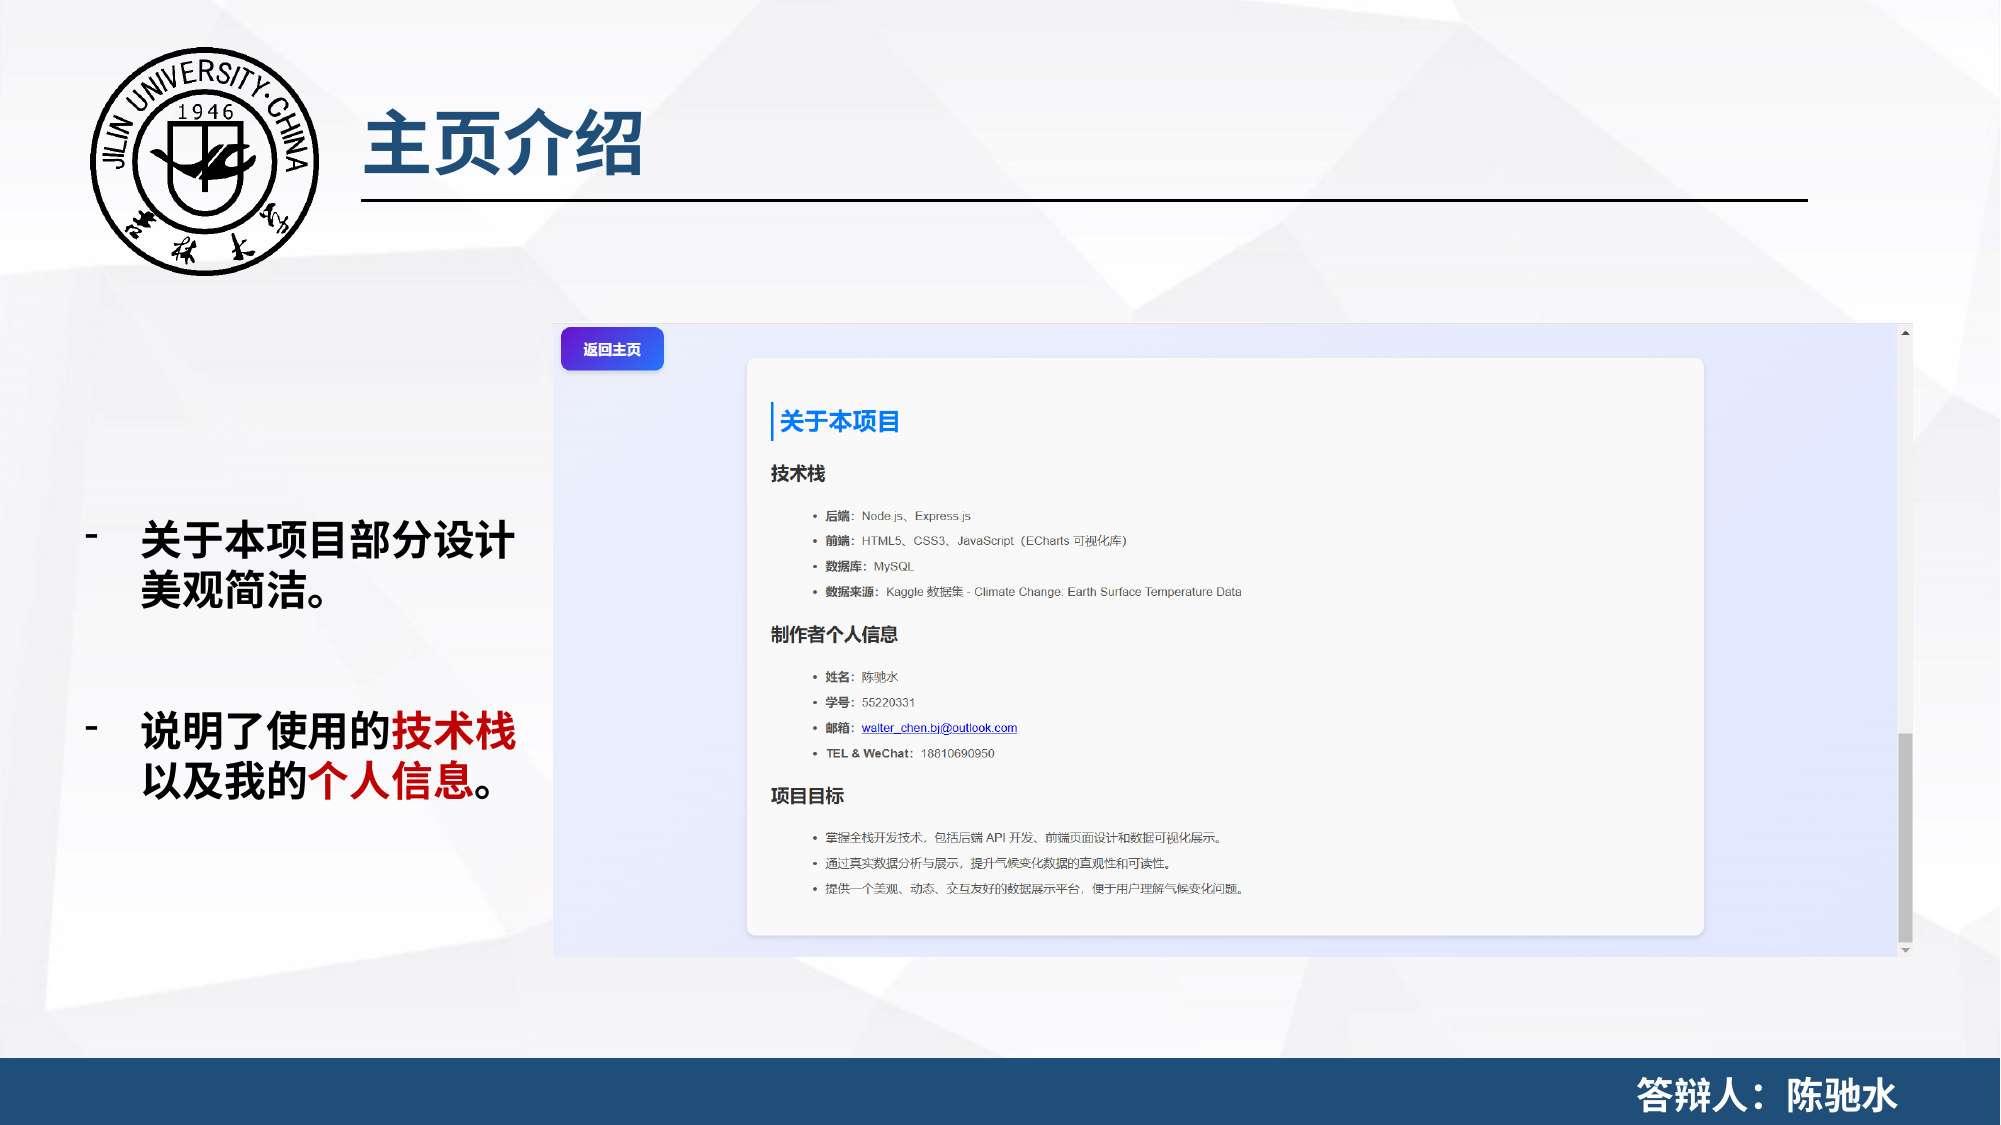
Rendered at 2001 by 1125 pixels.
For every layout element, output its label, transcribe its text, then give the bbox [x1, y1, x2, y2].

picture [0, 0, 2001, 1125]
text_box 主页介绍 [345, 81, 2000, 191]
text_box 答辩人：陈驰水 [1267, 1064, 2000, 1125]
text_box 关于本项目部分设计美观简洁。 说明了使用的技术栈以及我的个人信息。 [69, 506, 540, 813]
text_box [0, 1058, 2000, 1125]
